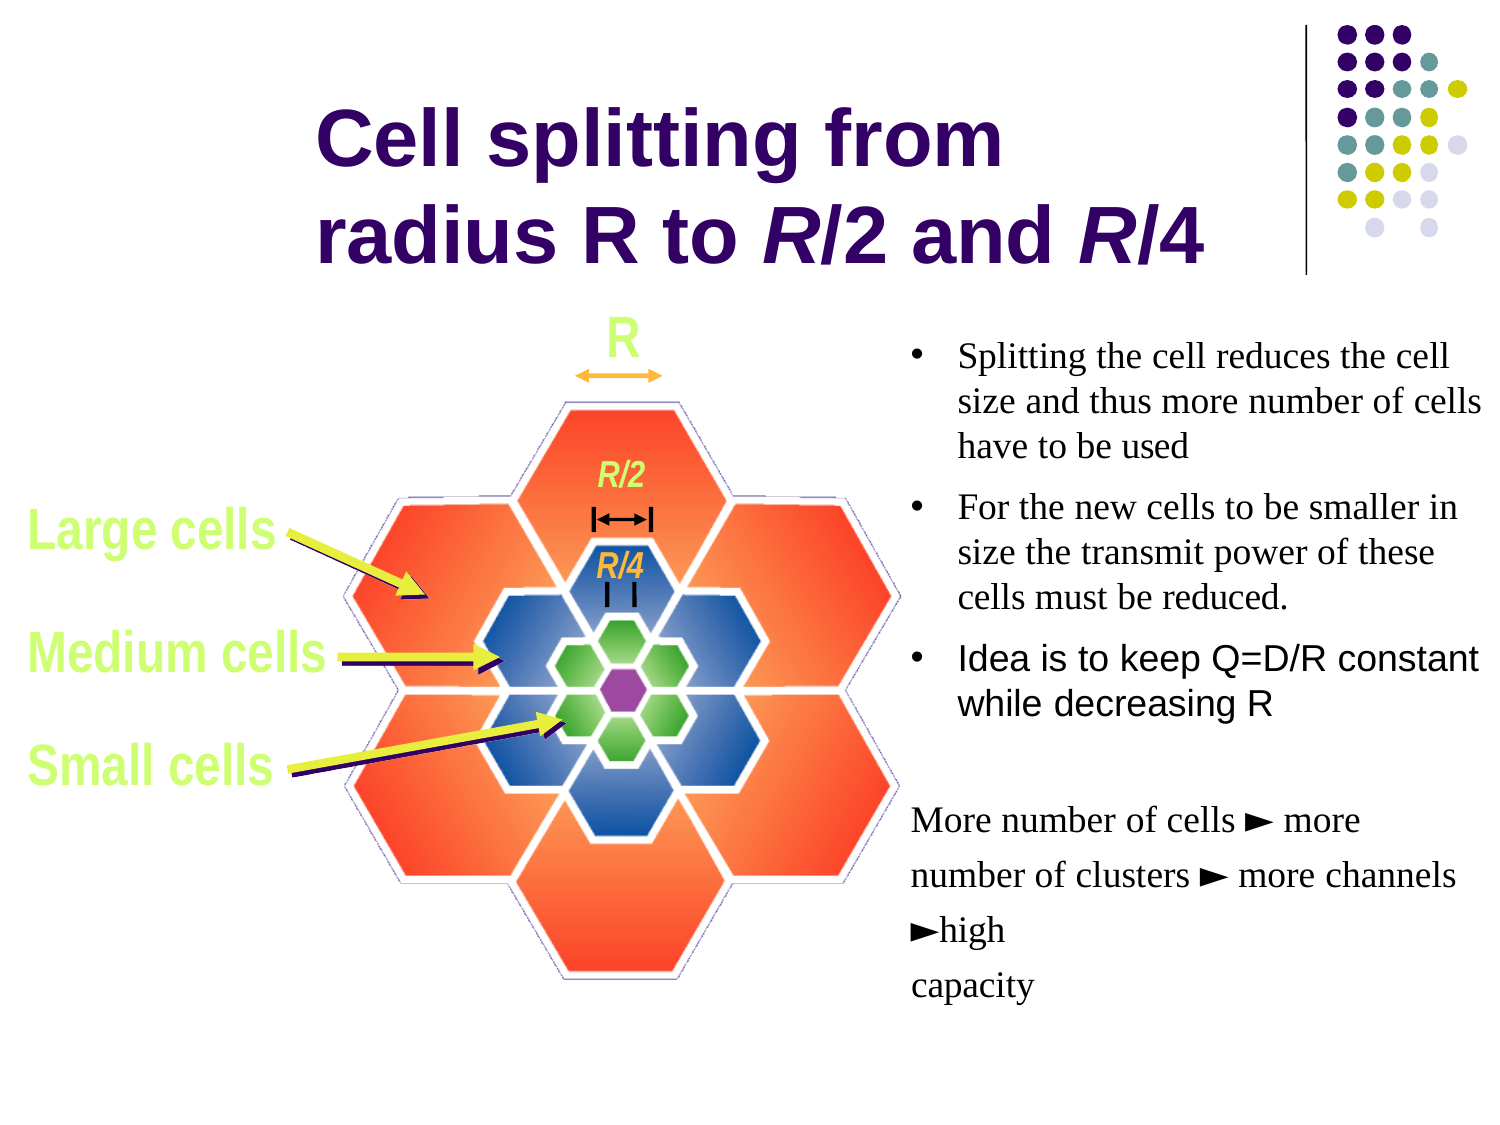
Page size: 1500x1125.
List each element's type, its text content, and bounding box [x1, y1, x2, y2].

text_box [12, 291, 926, 1008]
text_box Splitting the cell reduces the cell size and thus more number of cells have to be used For the new cells to be smaller in size the transmit power of these cells must be reduced. Idea is to keep Q=D/R constant while decreasing R More number of cells ► more number of clusters ► more channels ►high capacity [926, 323, 1500, 1013]
title Cell splitting from radius R to R/2 and R/4 [300, 99, 1250, 288]
